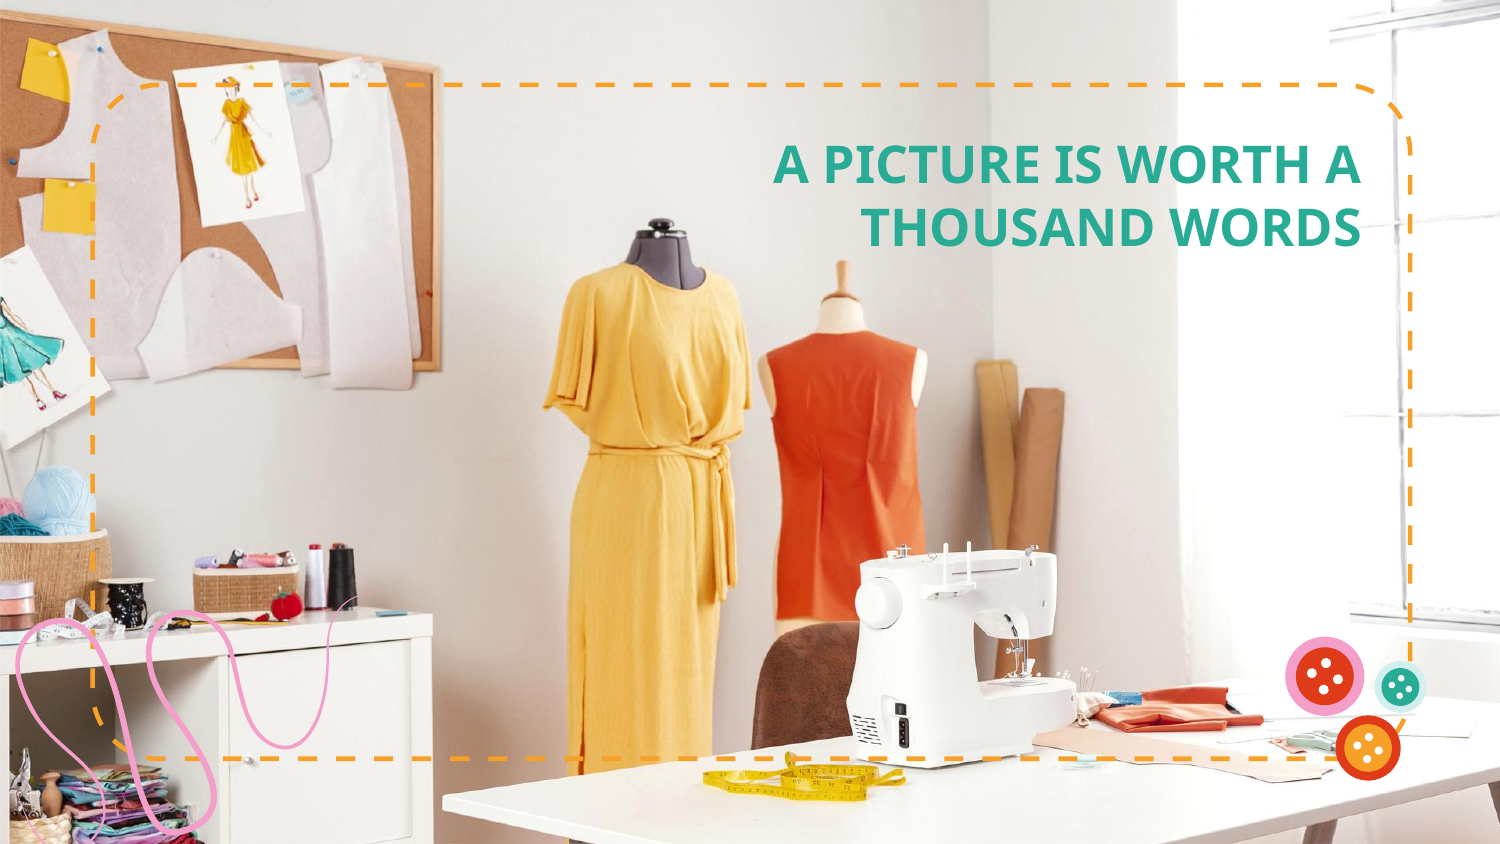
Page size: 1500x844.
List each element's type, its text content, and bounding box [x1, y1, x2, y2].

picture [0, 0, 1500, 844]
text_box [1269, 620, 1437, 797]
title A PICTURE IS WORTH A THOUSAND WORDS [554, 113, 1378, 275]
